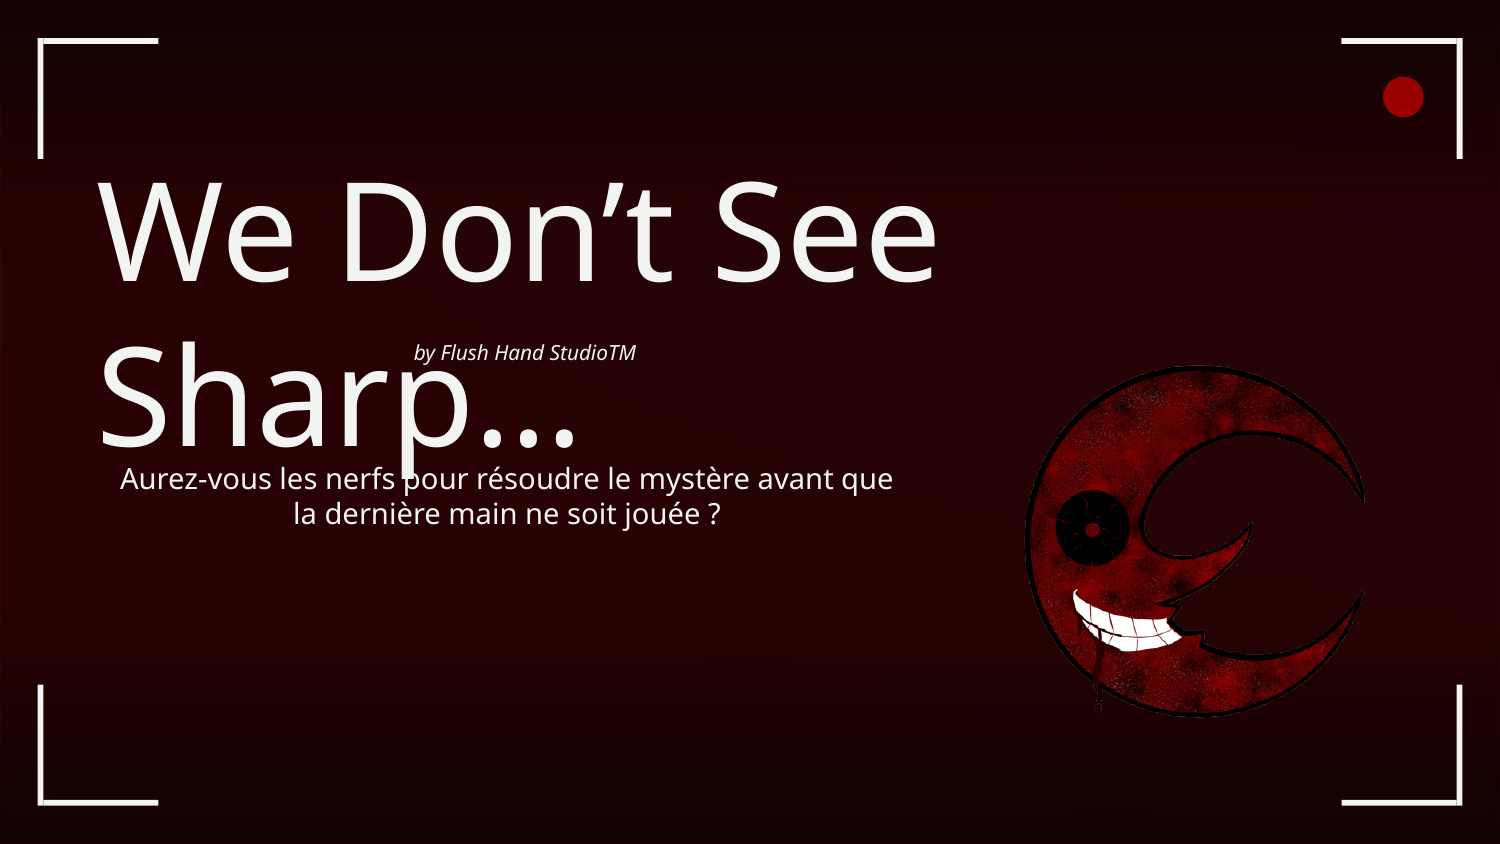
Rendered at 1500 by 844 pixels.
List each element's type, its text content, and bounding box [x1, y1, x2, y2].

text_box Aurez-vous les nerfs pour résoudre le mystère avant que la dernière main ne soit jouée ? [95, 453, 919, 538]
picture [0, 0, 1500, 843]
text_box by Flush Hand StudioTM [399, 331, 964, 372]
title We Don’t See Sharp… [81, 129, 1317, 311]
